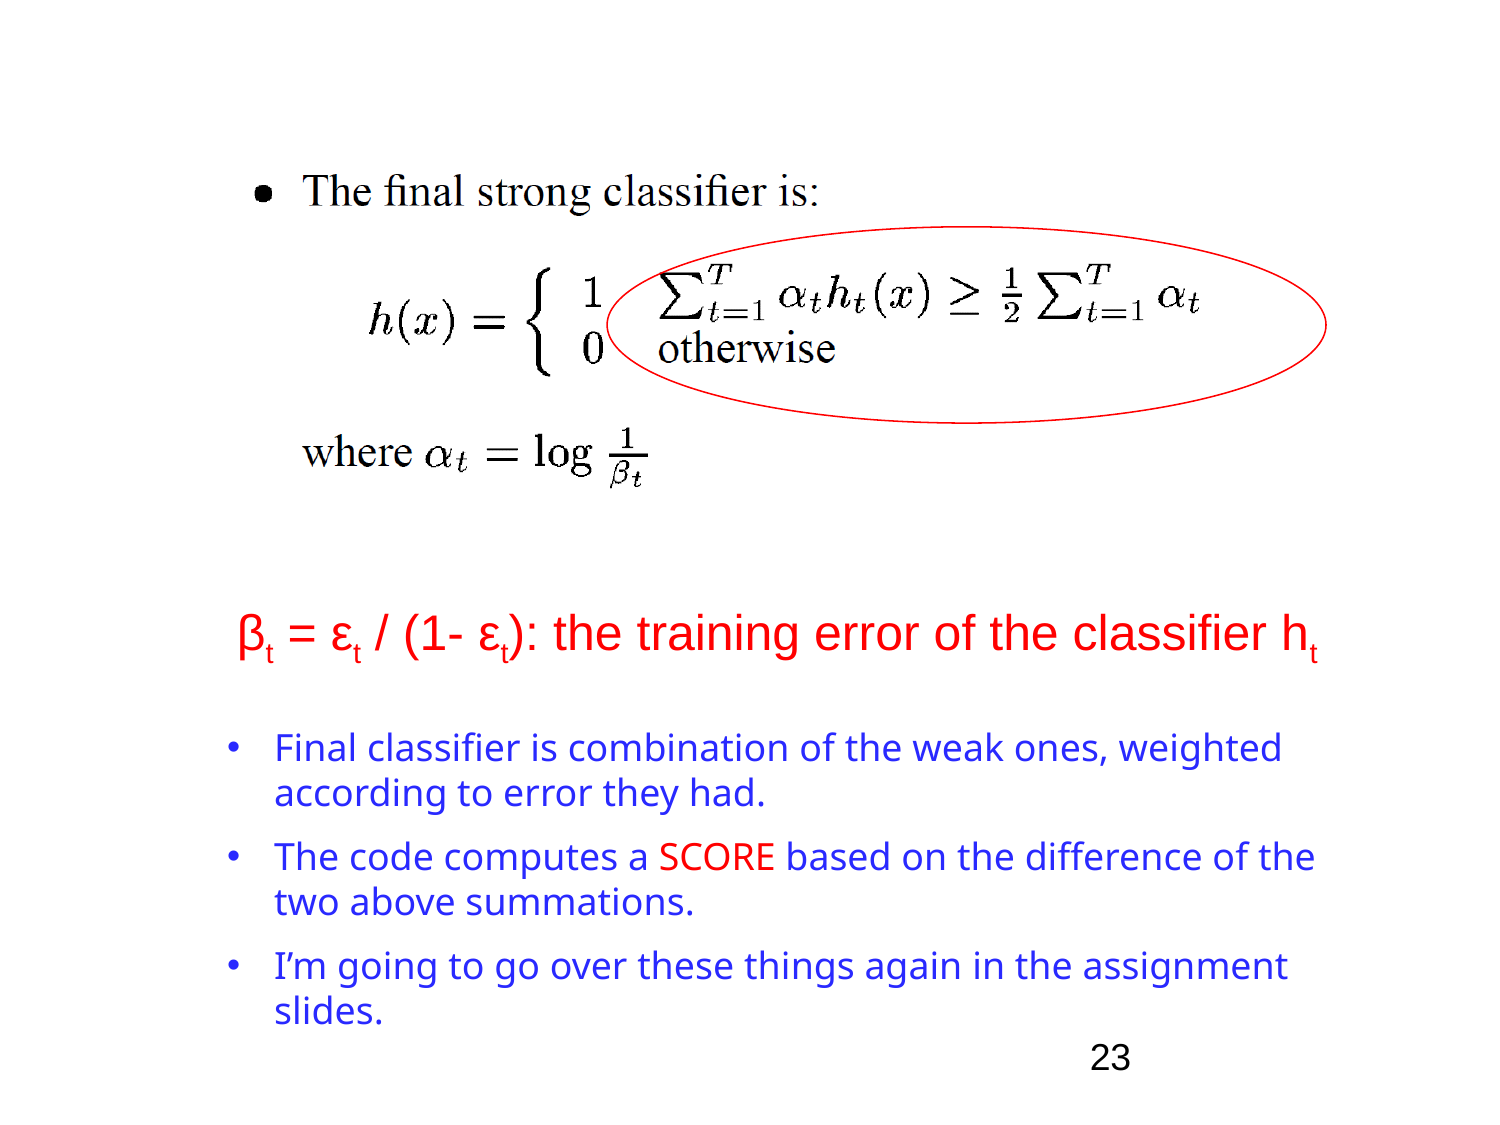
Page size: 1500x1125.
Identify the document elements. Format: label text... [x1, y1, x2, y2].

text_box Final classifier is combination of the weak ones, weighted according to error they had. The code computes a SCORE based on the difference of the two above summations. I’m going to go over these things again in the assignment slides. [212, 716, 1400, 1040]
text_box βt = εt / (1- εt): the training error of the classifier ht [222, 593, 1347, 677]
slide_number 23 [1074, 1025, 1388, 1100]
picture [174, 149, 1327, 501]
